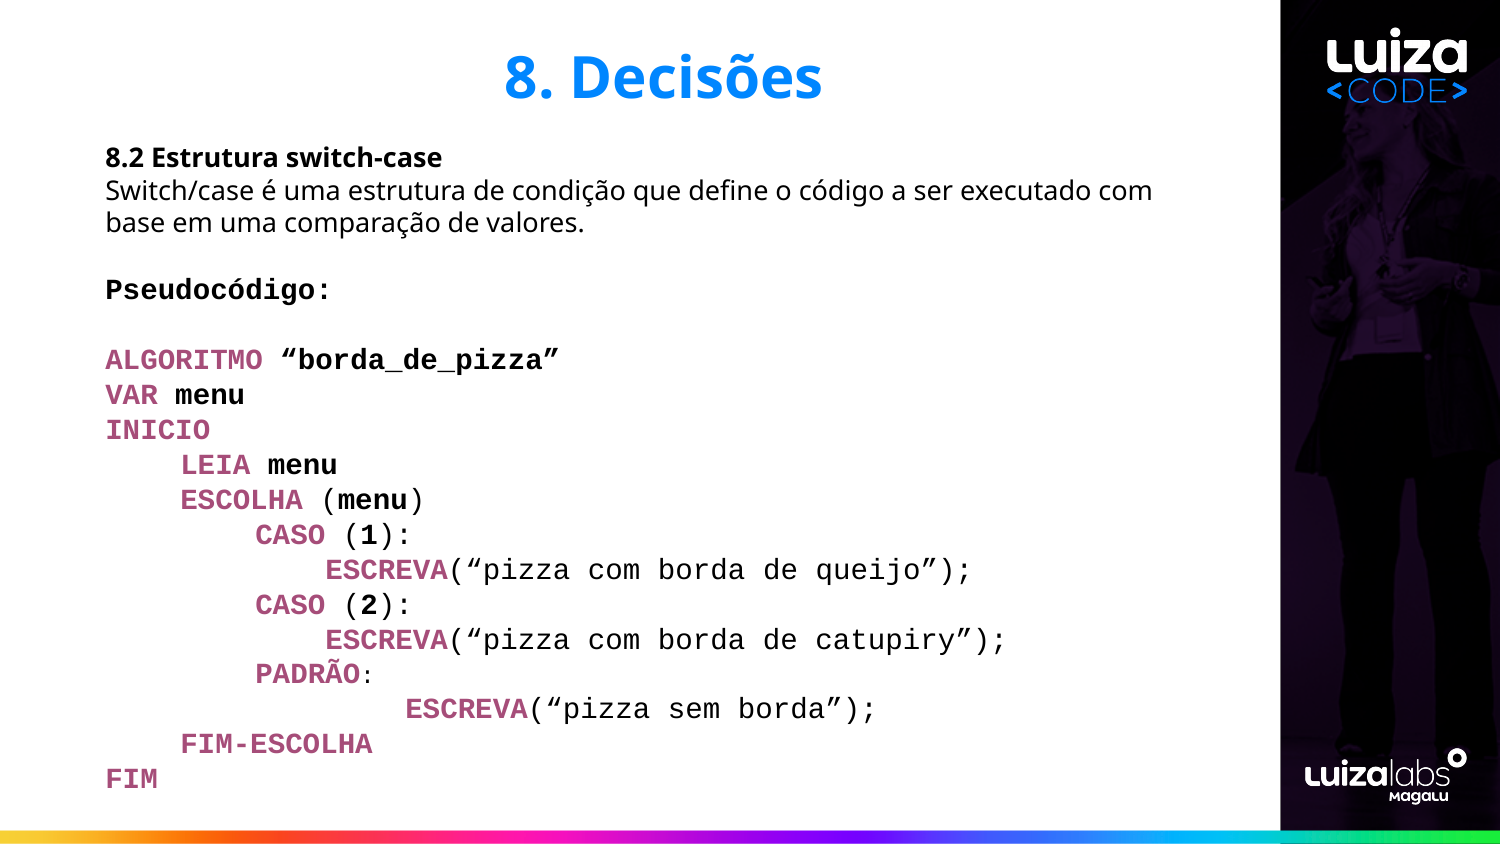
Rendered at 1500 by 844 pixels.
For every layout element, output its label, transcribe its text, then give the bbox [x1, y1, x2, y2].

picture [0, 830, 1156, 844]
list 8. Decisões [131, 14, 1197, 116]
text_box 8.2 Estrutura switch-case Switch/case é uma estrutura de condição que define o código a ser executado com base em uma comparação de valores. Pseudocódigo: ALGORITMO “borda_de_pizza” VAR menu INICIO LEIA menu ESCOLHA (menu) CASO (1): ESCREVA(“pizza com borda de queijo”); CASO (2): ESCREVA(“pizza com borda de catupiry”); PADRÃO: ESCREVA(“pizza sem borda”); FIM-ESCOLHA FIM [90, 125, 1217, 810]
picture [1233, 0, 1500, 844]
